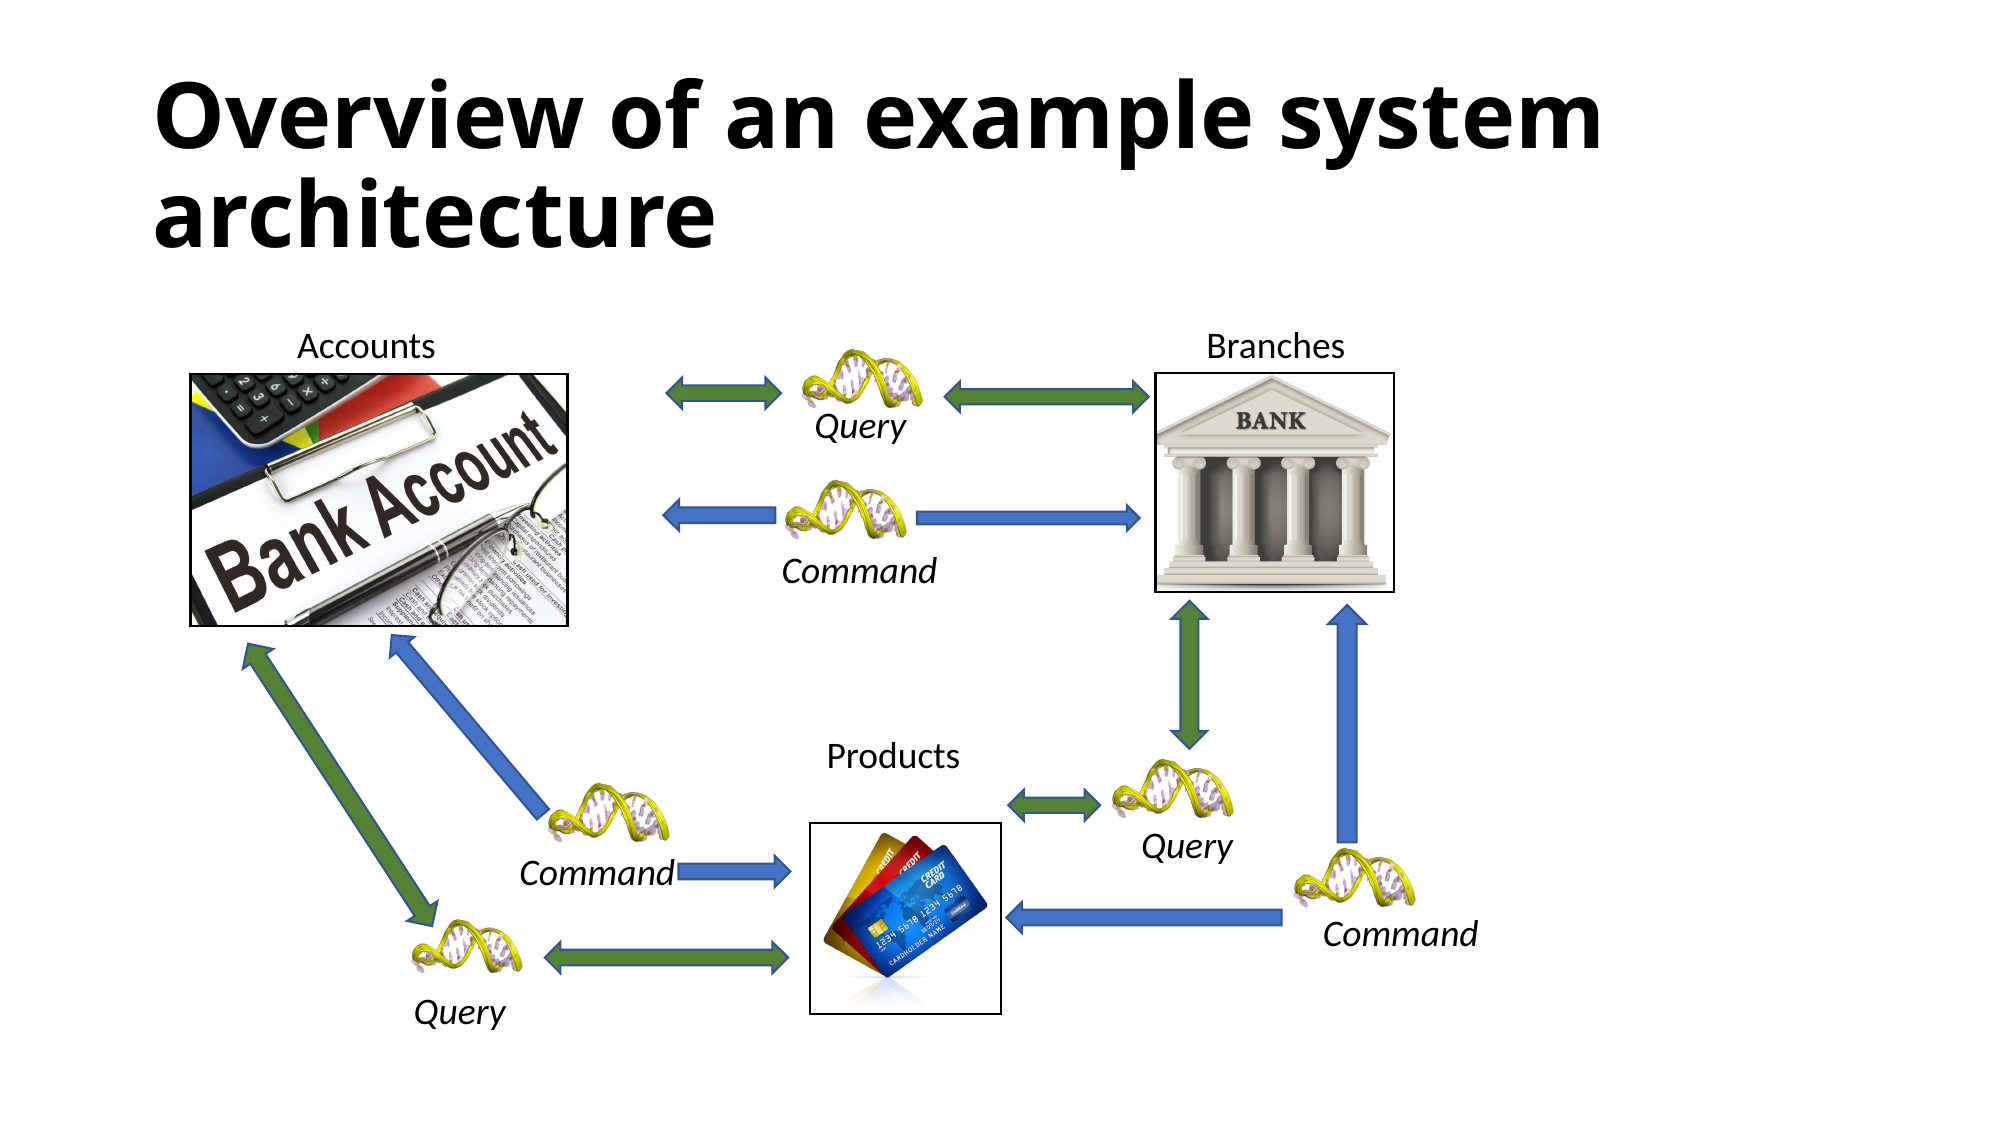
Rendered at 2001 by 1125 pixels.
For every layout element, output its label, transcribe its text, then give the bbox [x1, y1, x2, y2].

text_box [1169, 599, 1210, 751]
text_box [1325, 603, 1369, 842]
text_box [943, 378, 1151, 415]
text_box [664, 375, 783, 412]
picture [1290, 842, 1424, 915]
text_box Accounts [282, 313, 451, 373]
text_box Query [1126, 813, 1249, 873]
text_box Command [1308, 901, 1494, 962]
text_box Query [799, 416, 922, 454]
text_box Command [504, 840, 691, 900]
picture [544, 777, 678, 850]
text_box Query [398, 979, 521, 1040]
text_box [543, 939, 790, 976]
picture [408, 914, 530, 980]
picture [797, 343, 931, 416]
picture [1108, 753, 1242, 826]
text_box Branches [1191, 313, 1361, 373]
text_box Products [811, 723, 976, 784]
text_box [241, 642, 439, 914]
text_box [677, 853, 792, 890]
text_box [388, 633, 544, 821]
text_box [1004, 899, 1283, 936]
text_box [1006, 787, 1102, 824]
picture [191, 374, 567, 625]
text_box Command [766, 539, 953, 599]
picture [810, 824, 1000, 1014]
text_box [661, 497, 777, 534]
text_box [915, 502, 1142, 534]
picture [781, 474, 915, 547]
title Overview of an example system architecture [137, 59, 1863, 278]
picture [1156, 373, 1393, 592]
